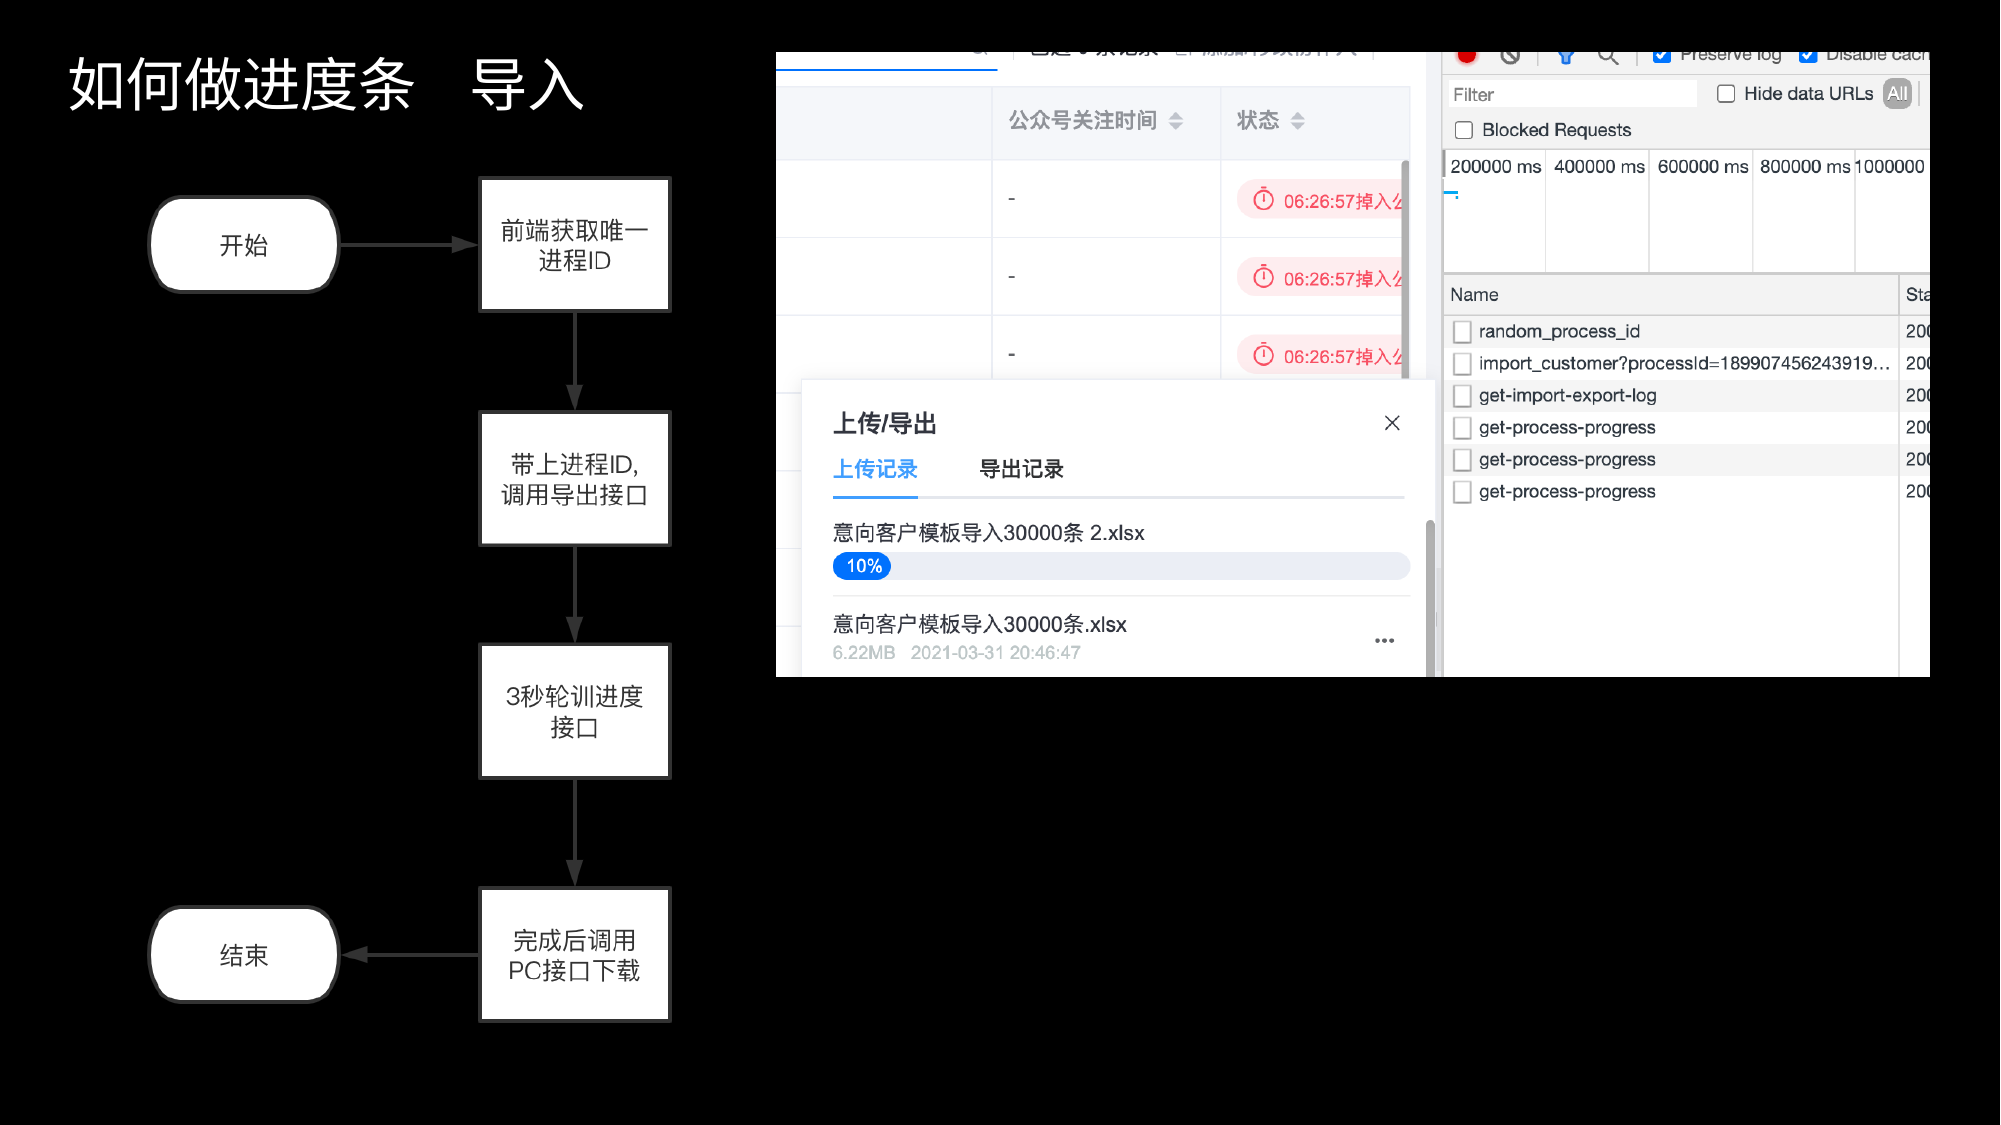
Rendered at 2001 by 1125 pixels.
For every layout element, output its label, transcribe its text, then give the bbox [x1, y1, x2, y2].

text_box 如何做进度条 导入 [52, 40, 1887, 336]
picture [62, 149, 750, 1057]
picture [776, 52, 1930, 677]
